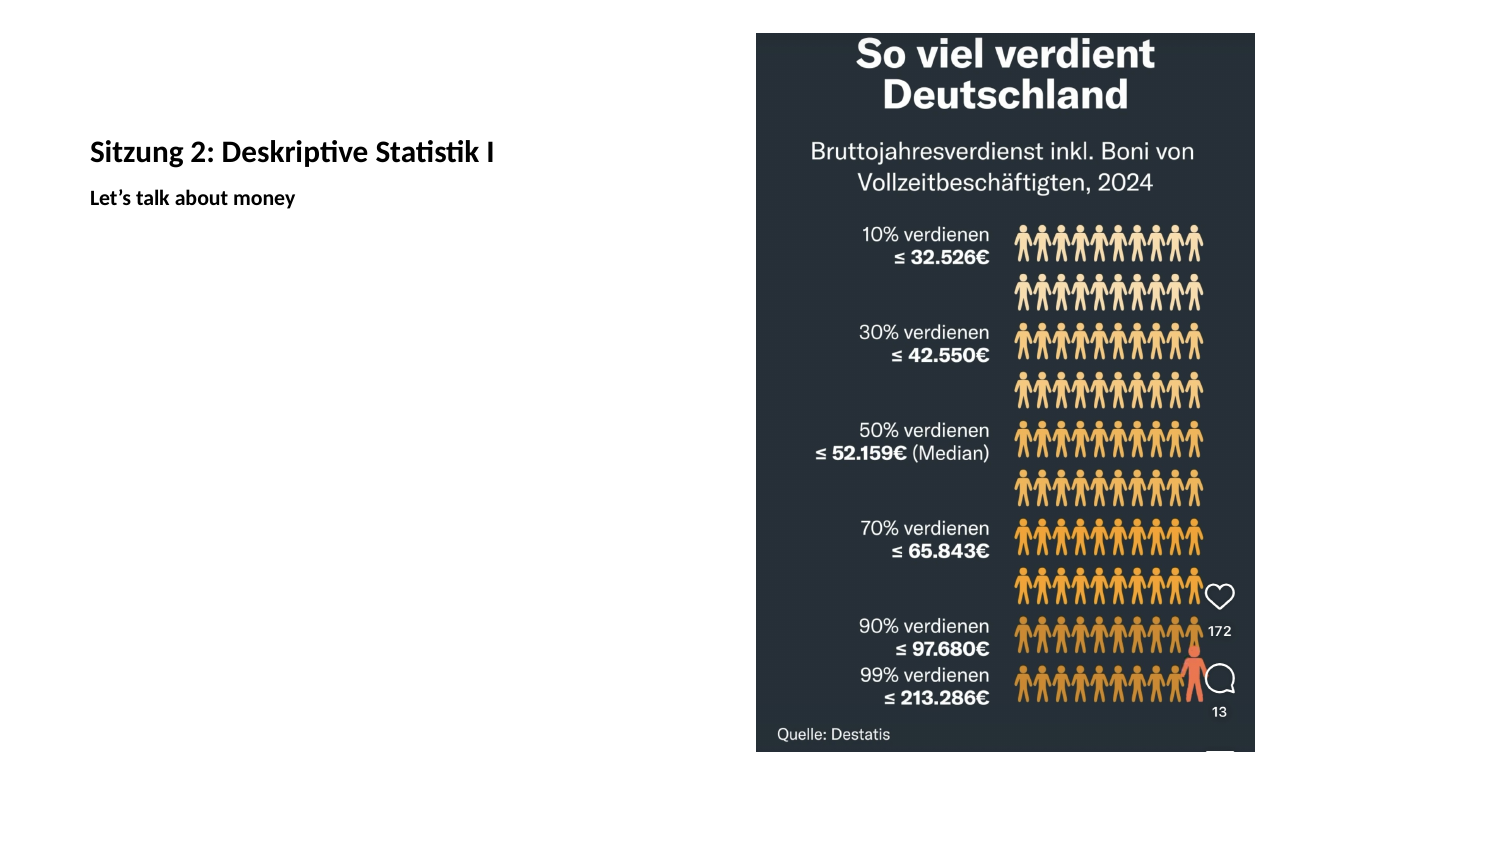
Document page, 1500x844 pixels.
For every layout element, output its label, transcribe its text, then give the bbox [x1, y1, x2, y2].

title Sitzung 2: Deskriptive Statistik I [75, 33, 569, 176]
list Let’s talk about money [75, 176, 569, 754]
picture [755, 33, 1255, 753]
